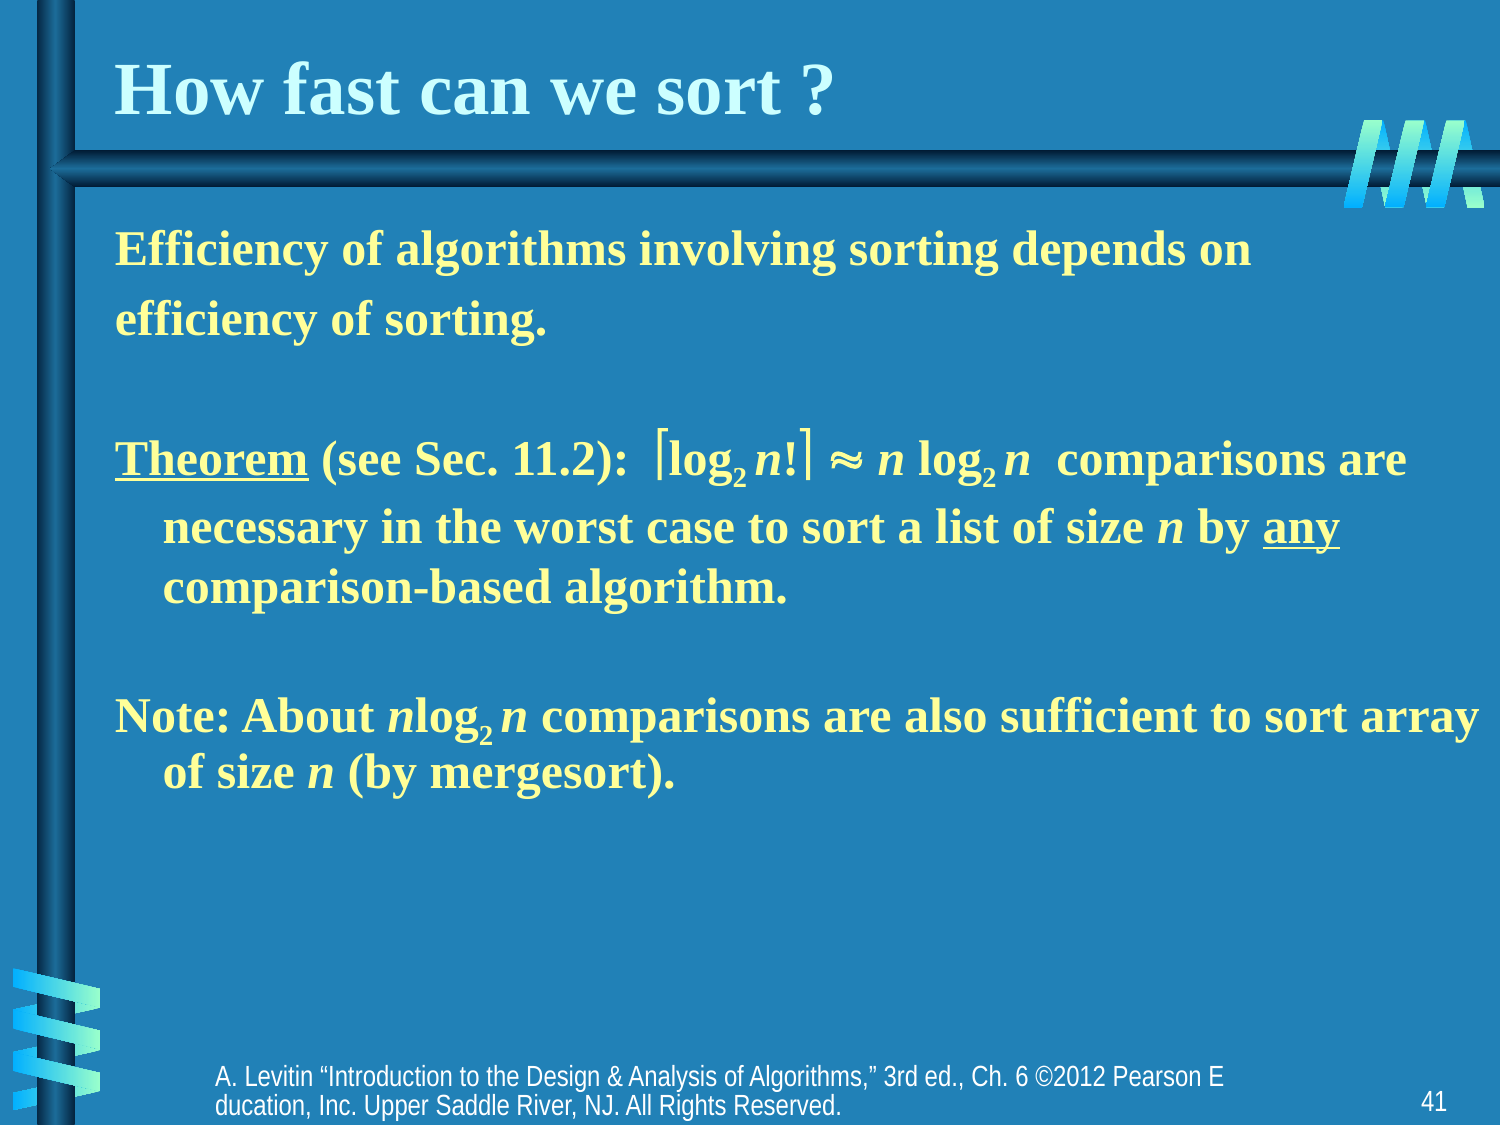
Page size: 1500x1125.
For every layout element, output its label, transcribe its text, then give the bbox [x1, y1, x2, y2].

list Efficiency of algorithms involving sorting depends on efficiency of sorting. Theorem (see Sec. 11.2): log2 n!  n log2 n comparisons are necessary in the worst case to sort a list of size n by any comparison-based algorithm. Note: About nlog2 n comparisons are also sufficient to sort array of size n (by mergesort). [99, 207, 1500, 1125]
title How fast can we sort ? [99, 24, 1475, 138]
